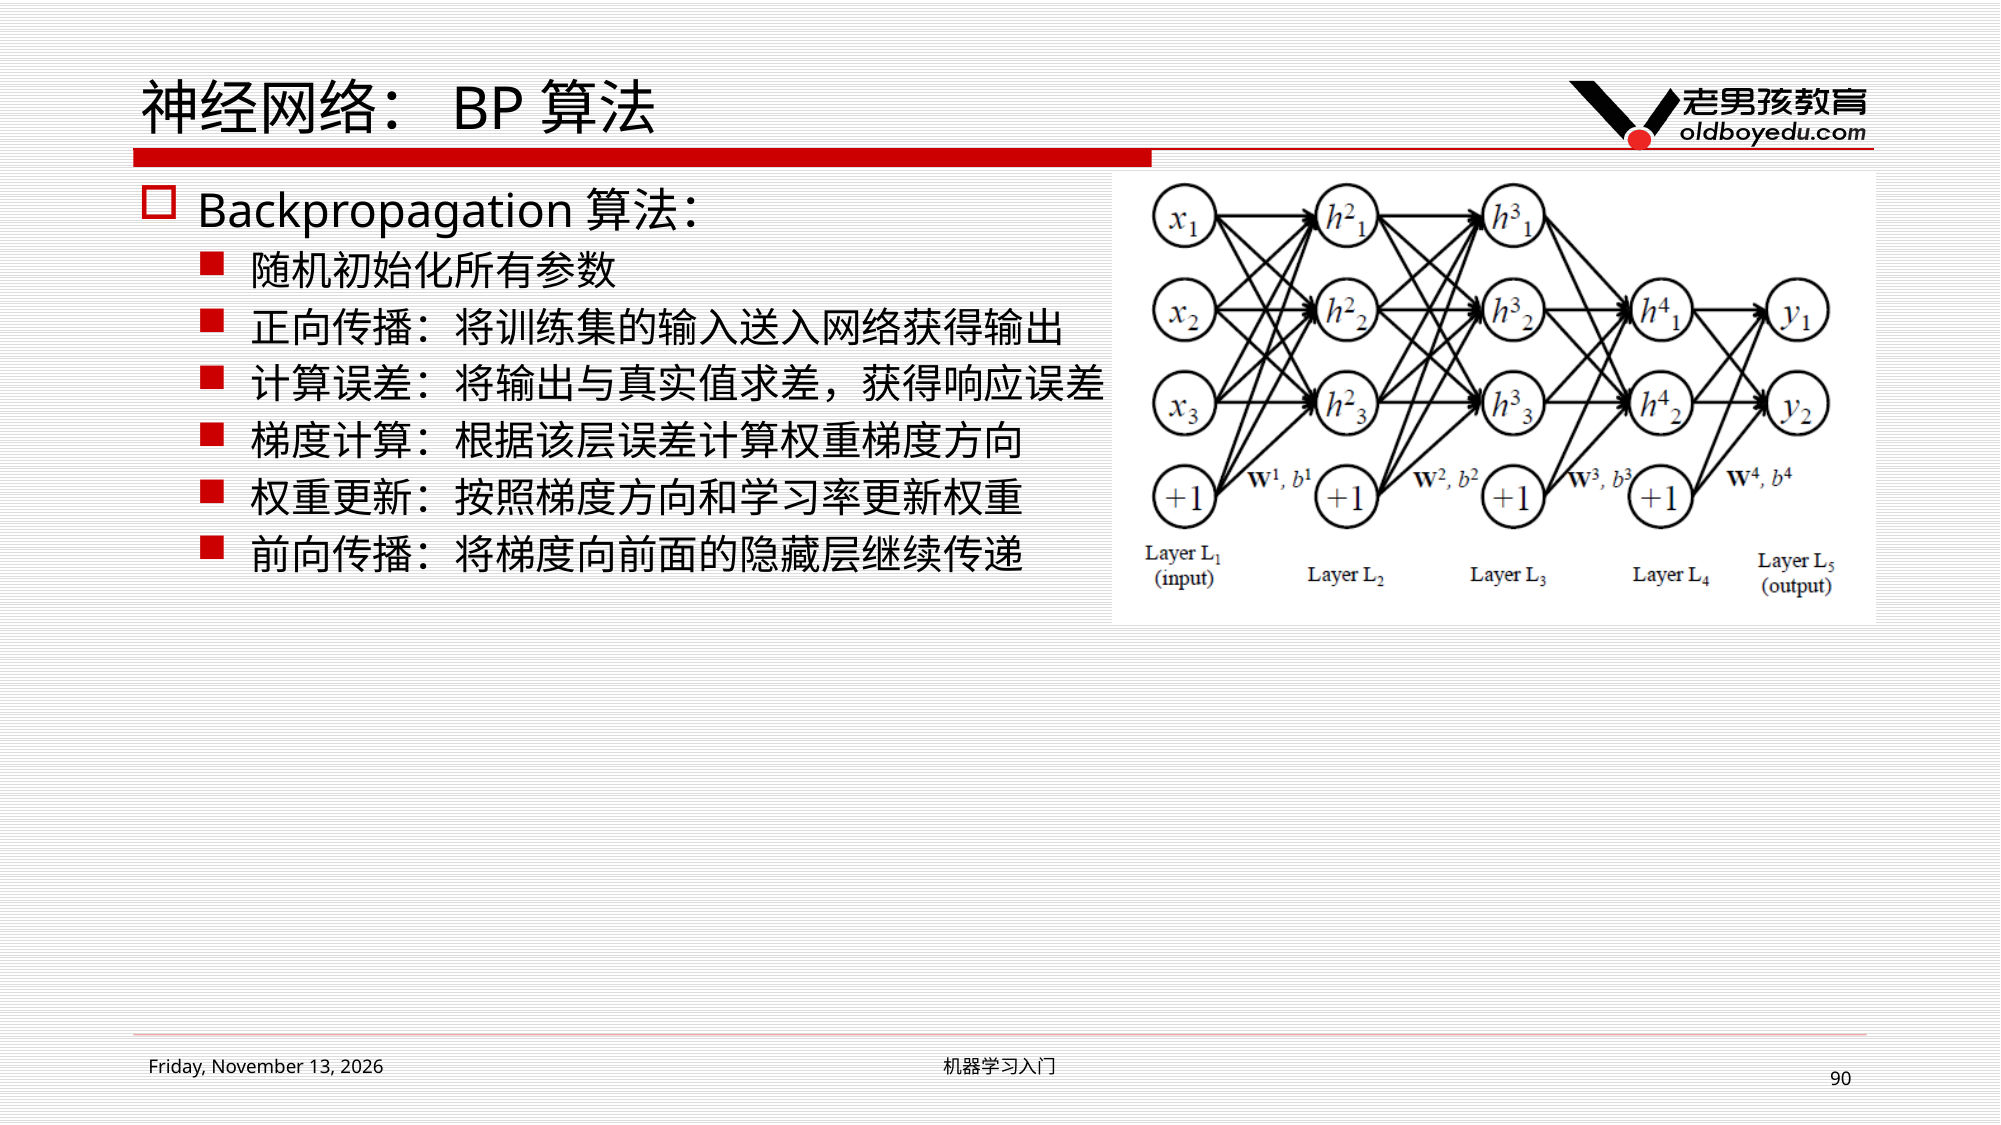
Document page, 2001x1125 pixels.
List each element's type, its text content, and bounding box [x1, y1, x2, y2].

footer 机器学习入门 [683, 1046, 1317, 1103]
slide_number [133, 1046, 567, 1103]
slide_number 90 [1433, 1058, 1867, 1103]
list Backpropagation算法： 随机初始化所有参数 正向传播：将训练集的输入送入网络获得输出 计算误差：将输出与真实值求差，获得响应误差 梯度计算：根据该层误差计算权重梯度方向 权重更新：按照梯度方向和学习率更新权重 前向传播：将梯度向前面的隐藏层继续传递 [123, 172, 1874, 988]
picture [1112, 172, 1876, 623]
title 神经网络：BP算法 [125, 50, 1876, 149]
